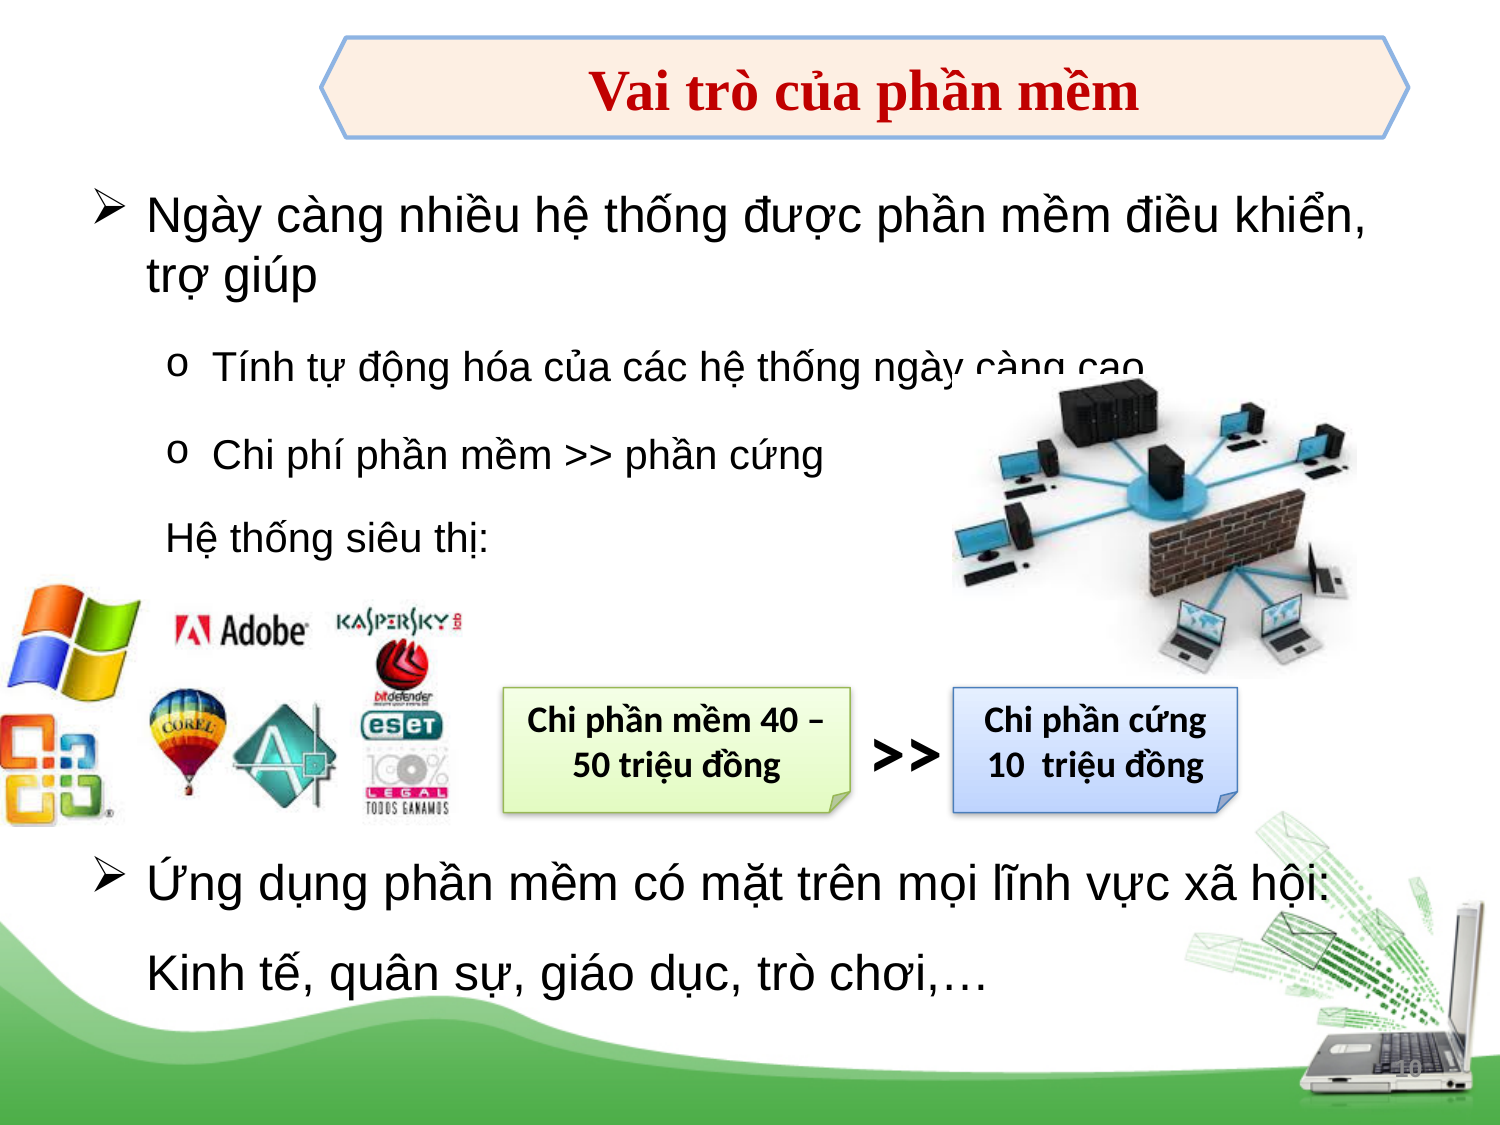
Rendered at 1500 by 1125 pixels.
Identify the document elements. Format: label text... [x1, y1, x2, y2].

list Ngày càng nhiều hệ thống được phần mềm điều khiển, trợ giúp Tính tự động hóa của các hệ thống ngày càng cao Chi phí phần mềm >> phần cứng Hệ thống siêu thị: Ứng dụng phần mềm có mặt trên mọi lĩnh vực xã hội: Kinh tế, quân sự, giáo dục, trò chơi,… [75, 174, 1425, 1063]
text_box Vai trò của phần mềm [319, 35, 1411, 140]
picture [0, 0, 1500, 1125]
text_box Chi phần mềm 40 – 50 triệu đồng [502, 686, 851, 814]
text_box Chi phần cứng 10 triệu đồng [952, 687, 1239, 814]
slide_number 10 [1087, 1037, 1438, 1098]
text_box >> [853, 696, 966, 802]
